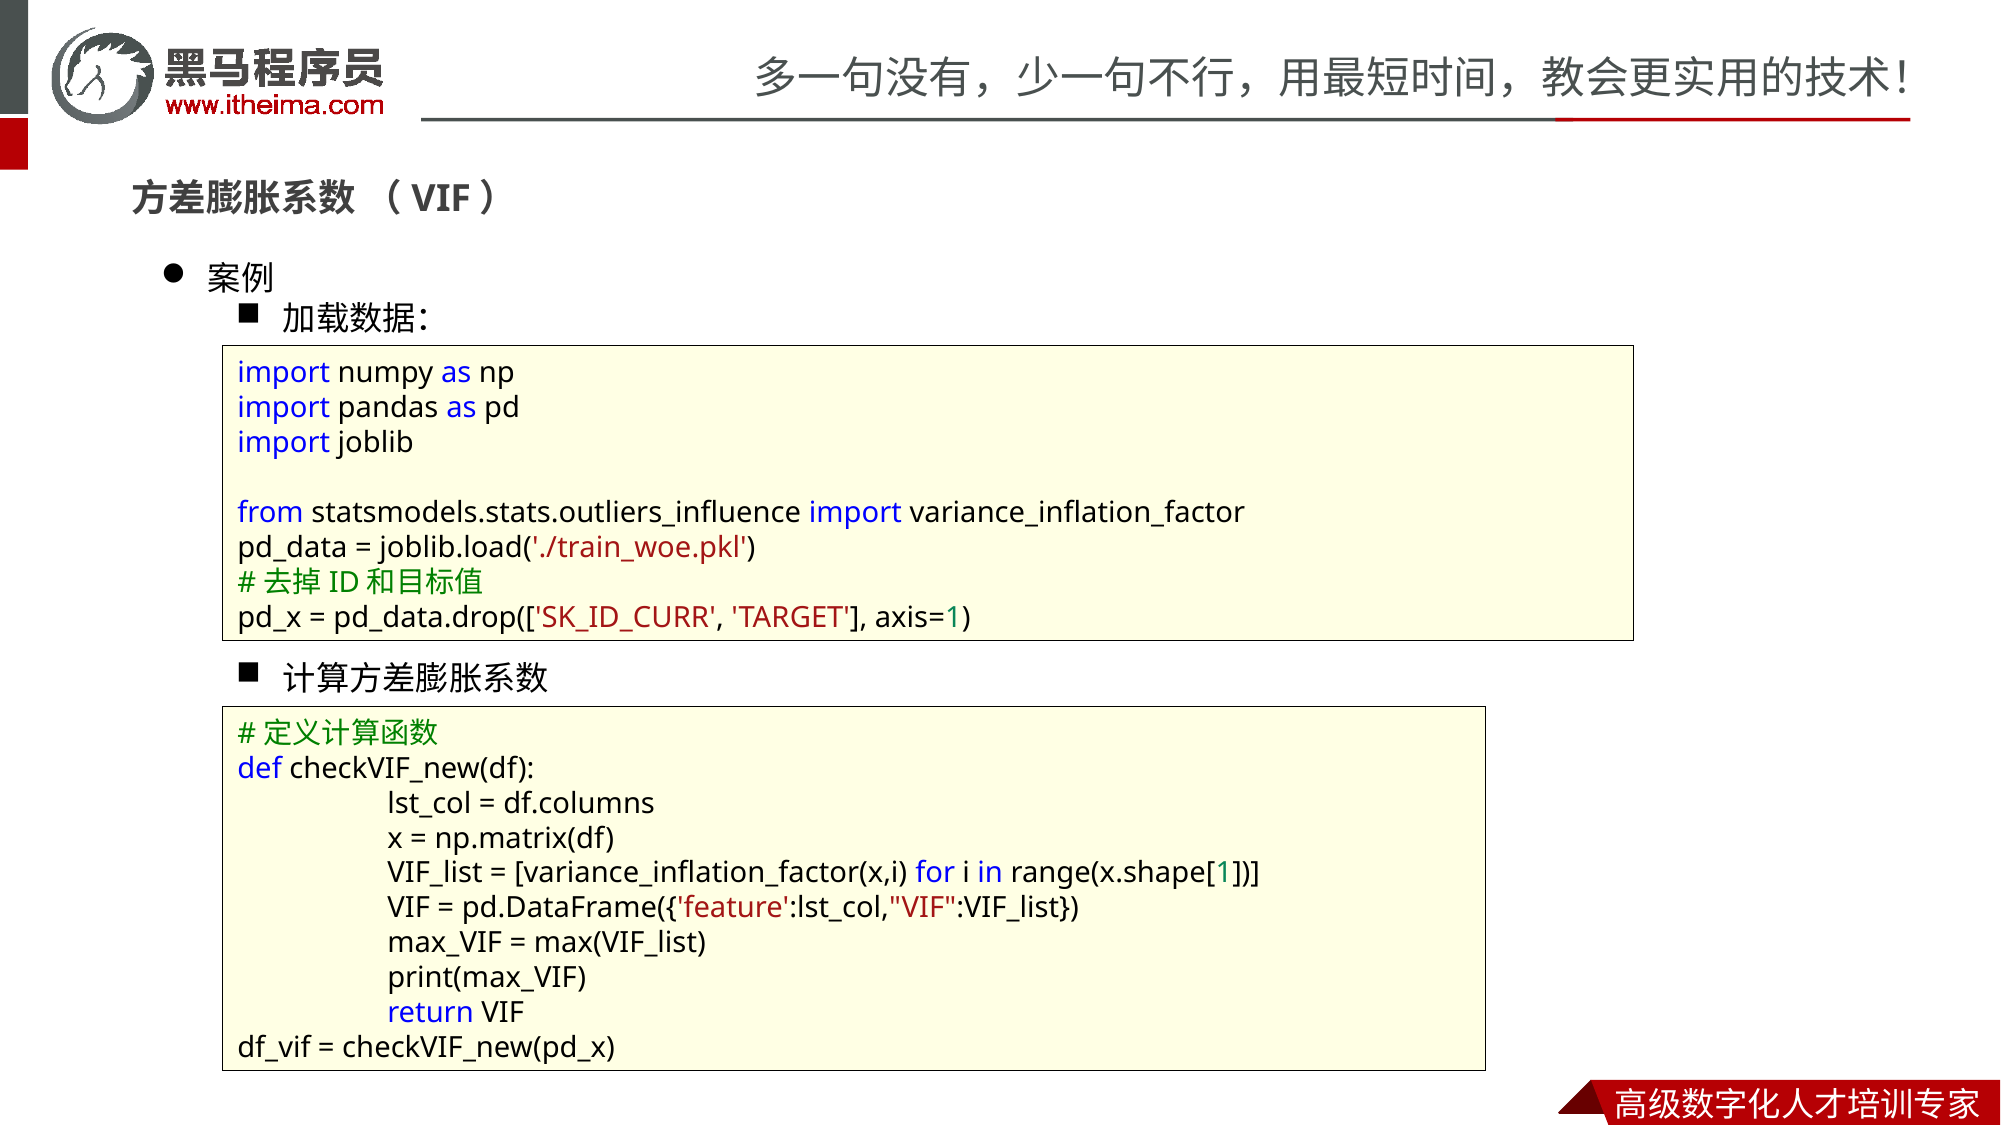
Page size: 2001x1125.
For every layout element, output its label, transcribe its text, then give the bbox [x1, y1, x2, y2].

text_box import numpy as np import pandas as pd import joblib from statsmodels.stats.outliers_influence import variance_inflation_factor pd_data = joblib.load('./train_woe.pkl') #去掉ID和目标值 pd_x = pd_data.drop(['SK_ID_CURR', 'TARGET'], axis=1) [222, 345, 1634, 641]
text_box #定义计算函数 def checkVIF_new(df): lst_col = df.columns x = np.matrix(df) VIF_list = [variance_inflation_factor(x,i) for i in range(x.shape[1])] VIF = pd.DataFrame({'feature':lst_col,"VIF":VIF_list}) max_VIF = max(VIF_list) print(max_VIF) return VIF df_vif = checkVIF_new(pd_x) [222, 706, 1486, 1071]
list 方差膨胀系数 （VIF） [116, 154, 1880, 239]
picture [50, 26, 384, 125]
text_box 案例 加载数据： 计算方差膨胀系数 [146, 250, 564, 704]
